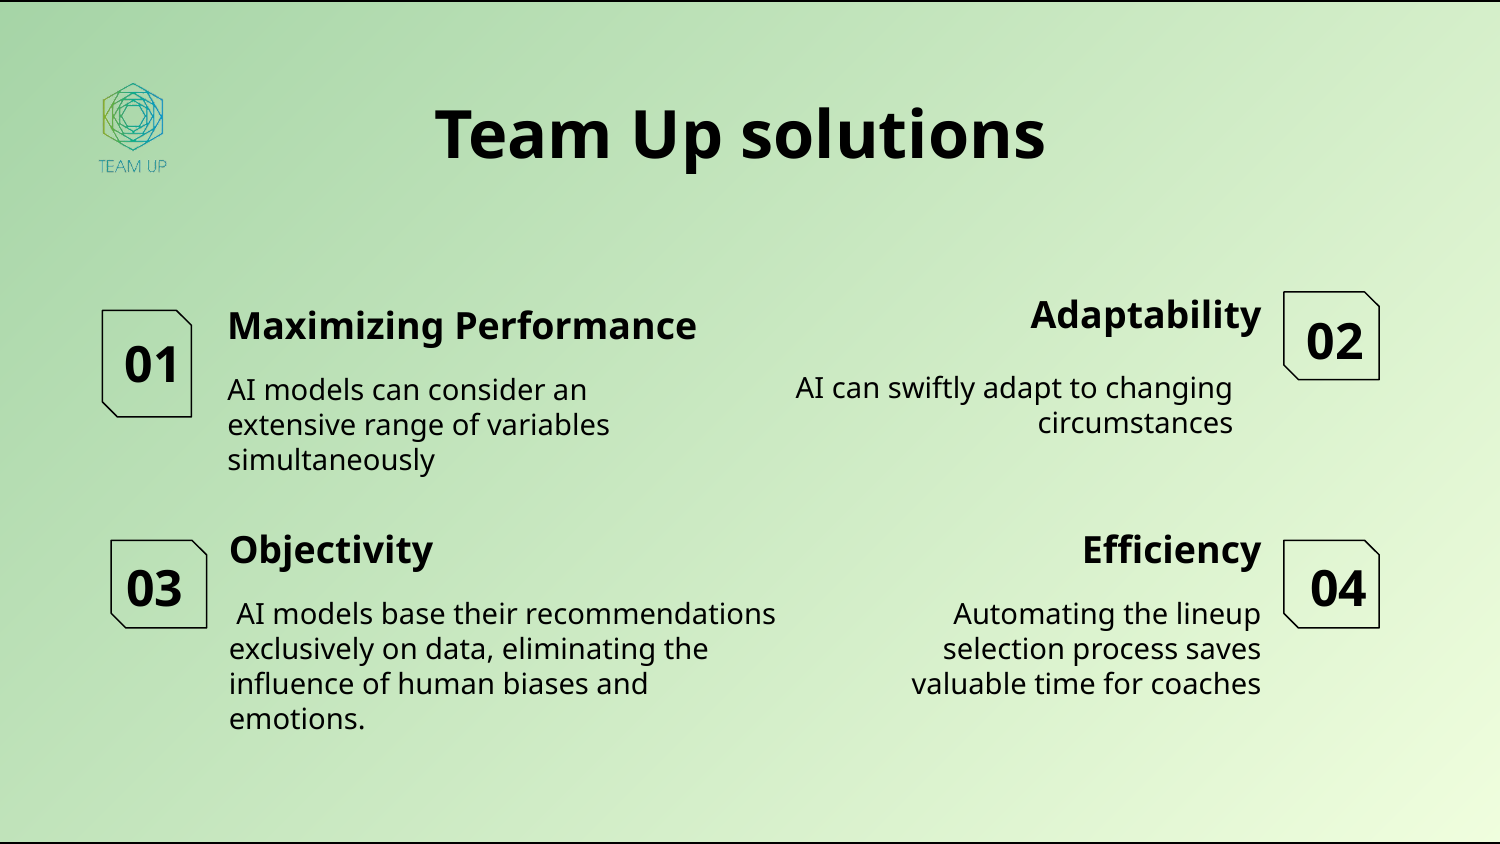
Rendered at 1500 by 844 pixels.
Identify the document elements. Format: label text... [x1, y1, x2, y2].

text_box Maximizing Performance [212, 286, 789, 375]
text_box AI can swiftly adapt to changing circumstances [749, 354, 1249, 454]
text_box Automating the lineup selection process saves valuable time for coaches [822, 580, 1277, 680]
text_box 04 [1273, 541, 1382, 630]
text_box [102, 310, 192, 417]
title Efficiency [967, 510, 1277, 580]
text_box [0, 0, 1500, 844]
title Adaptability [967, 275, 1277, 353]
text_box AI models can consider an extensive range of variables simultaneously [212, 356, 712, 456]
title Objectivity [213, 510, 571, 580]
text_box 03 [111, 541, 216, 630]
text_box 02 [1273, 294, 1379, 383]
text_box 01 [185, 317, 214, 406]
text_box Team Up solutions ‏ [137, 76, 1361, 235]
picture [43, 74, 218, 182]
text_box AI models base their recommendations exclusively on data, eliminating the influence of human biases and emotions. [213, 580, 806, 680]
